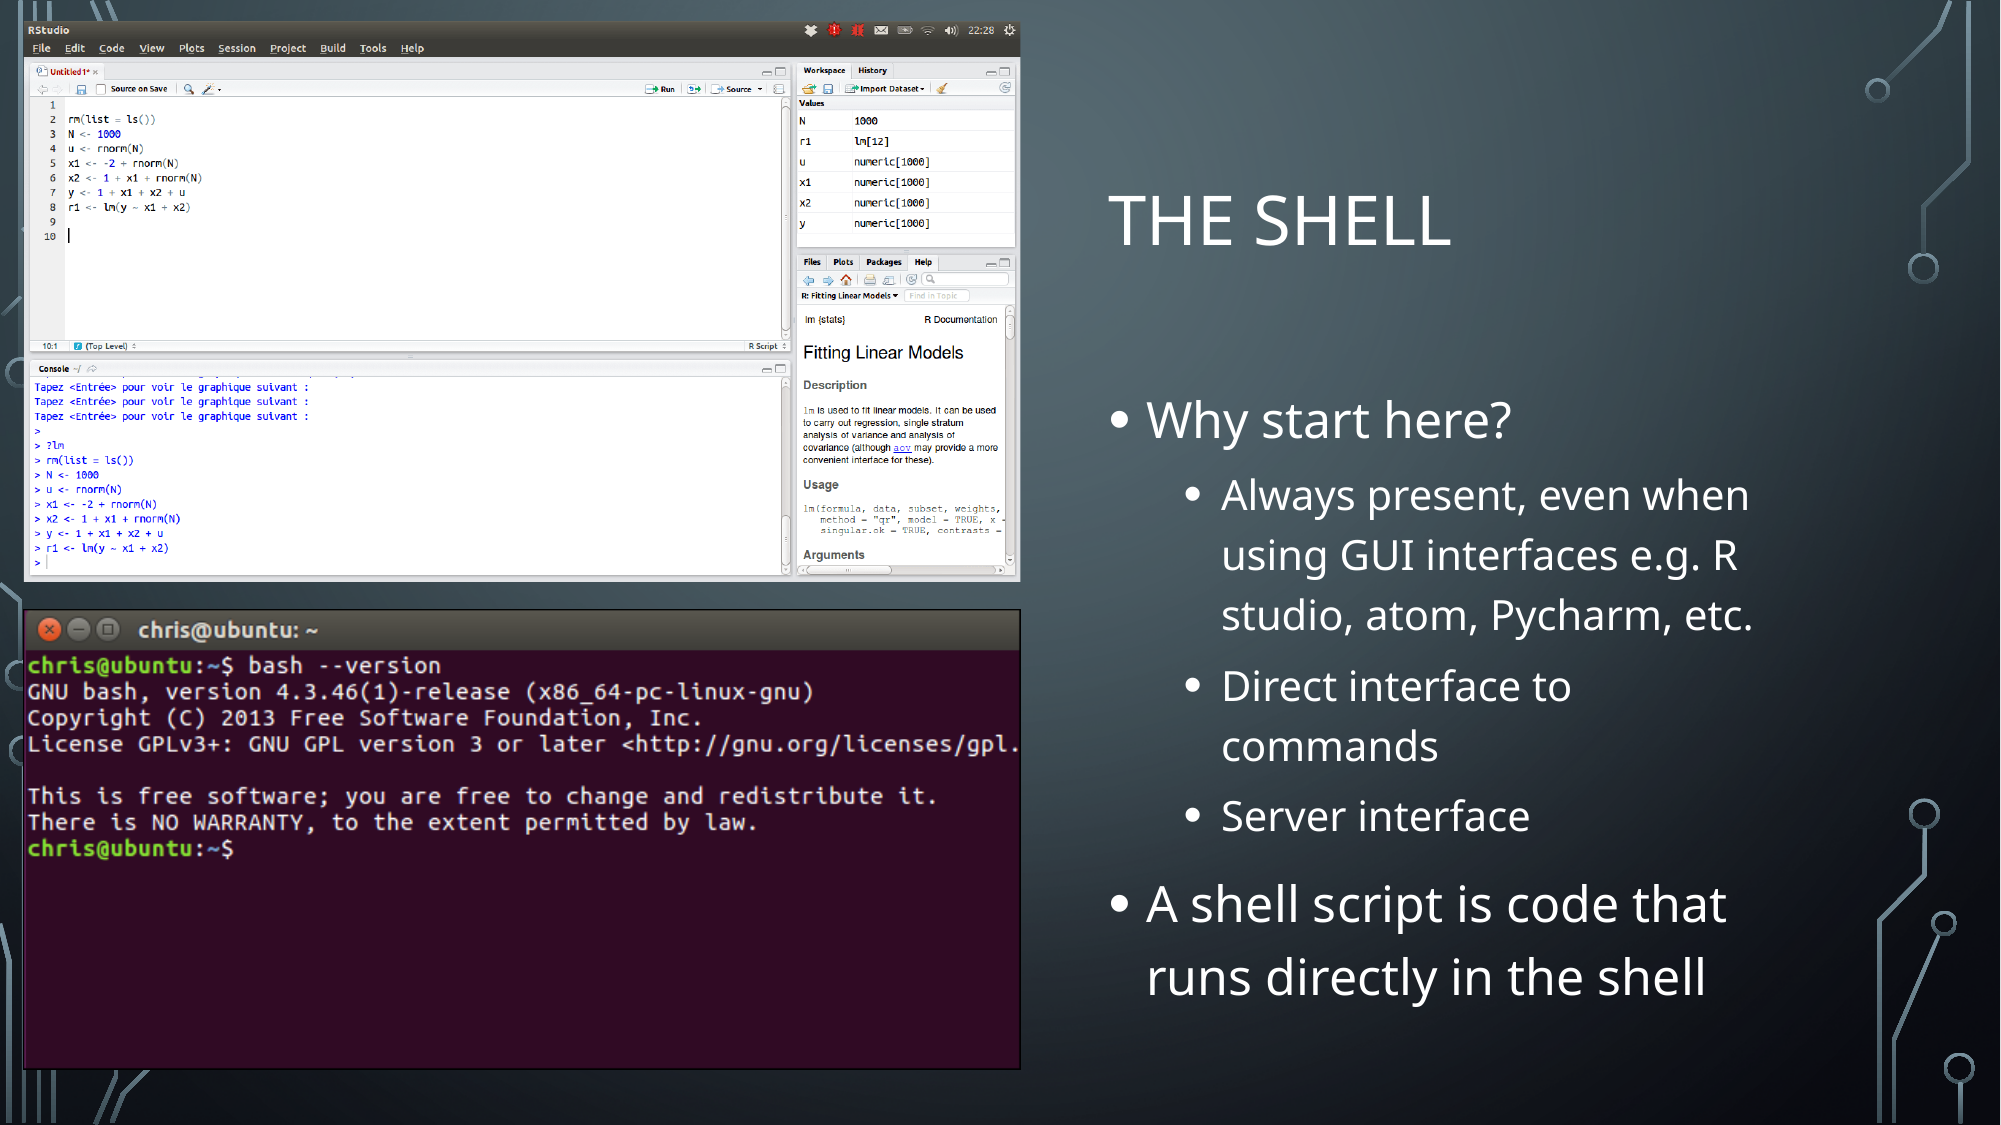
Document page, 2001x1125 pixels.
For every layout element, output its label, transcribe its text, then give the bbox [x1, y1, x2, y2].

title The Shell [1093, 101, 1813, 344]
picture [23, 609, 1021, 1070]
list Why start here? Always present, even when using GUI interfaces e.g. R studio, atom, Pycharm, etc. Direct interface to commands Server interface A shell script is code that runs directly in the shell [1093, 369, 1813, 1024]
picture [23, 21, 1021, 582]
